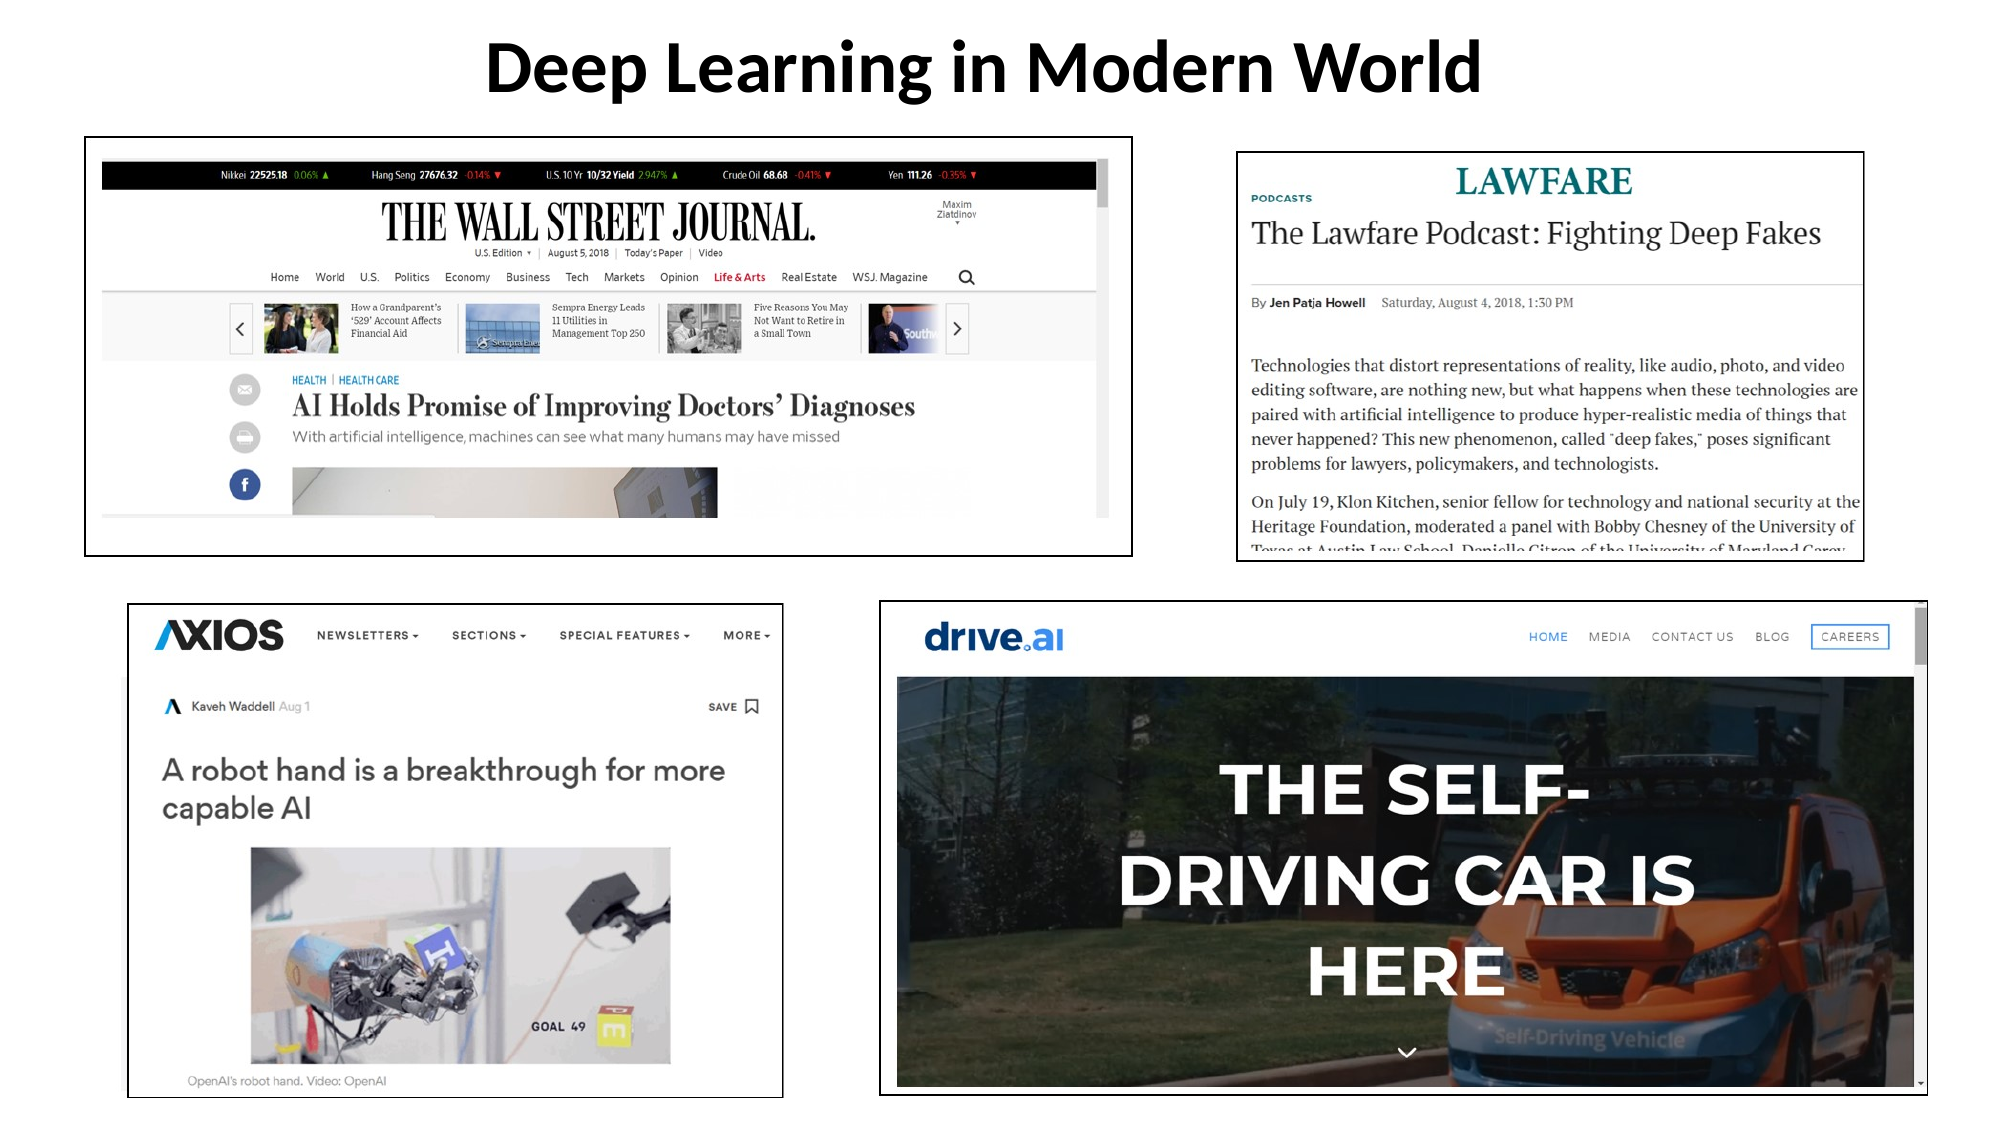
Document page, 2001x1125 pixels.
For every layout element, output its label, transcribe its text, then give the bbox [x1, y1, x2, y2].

picture [84, 136, 1928, 1098]
text_box Deep Learning in Modern World [330, 10, 1640, 116]
